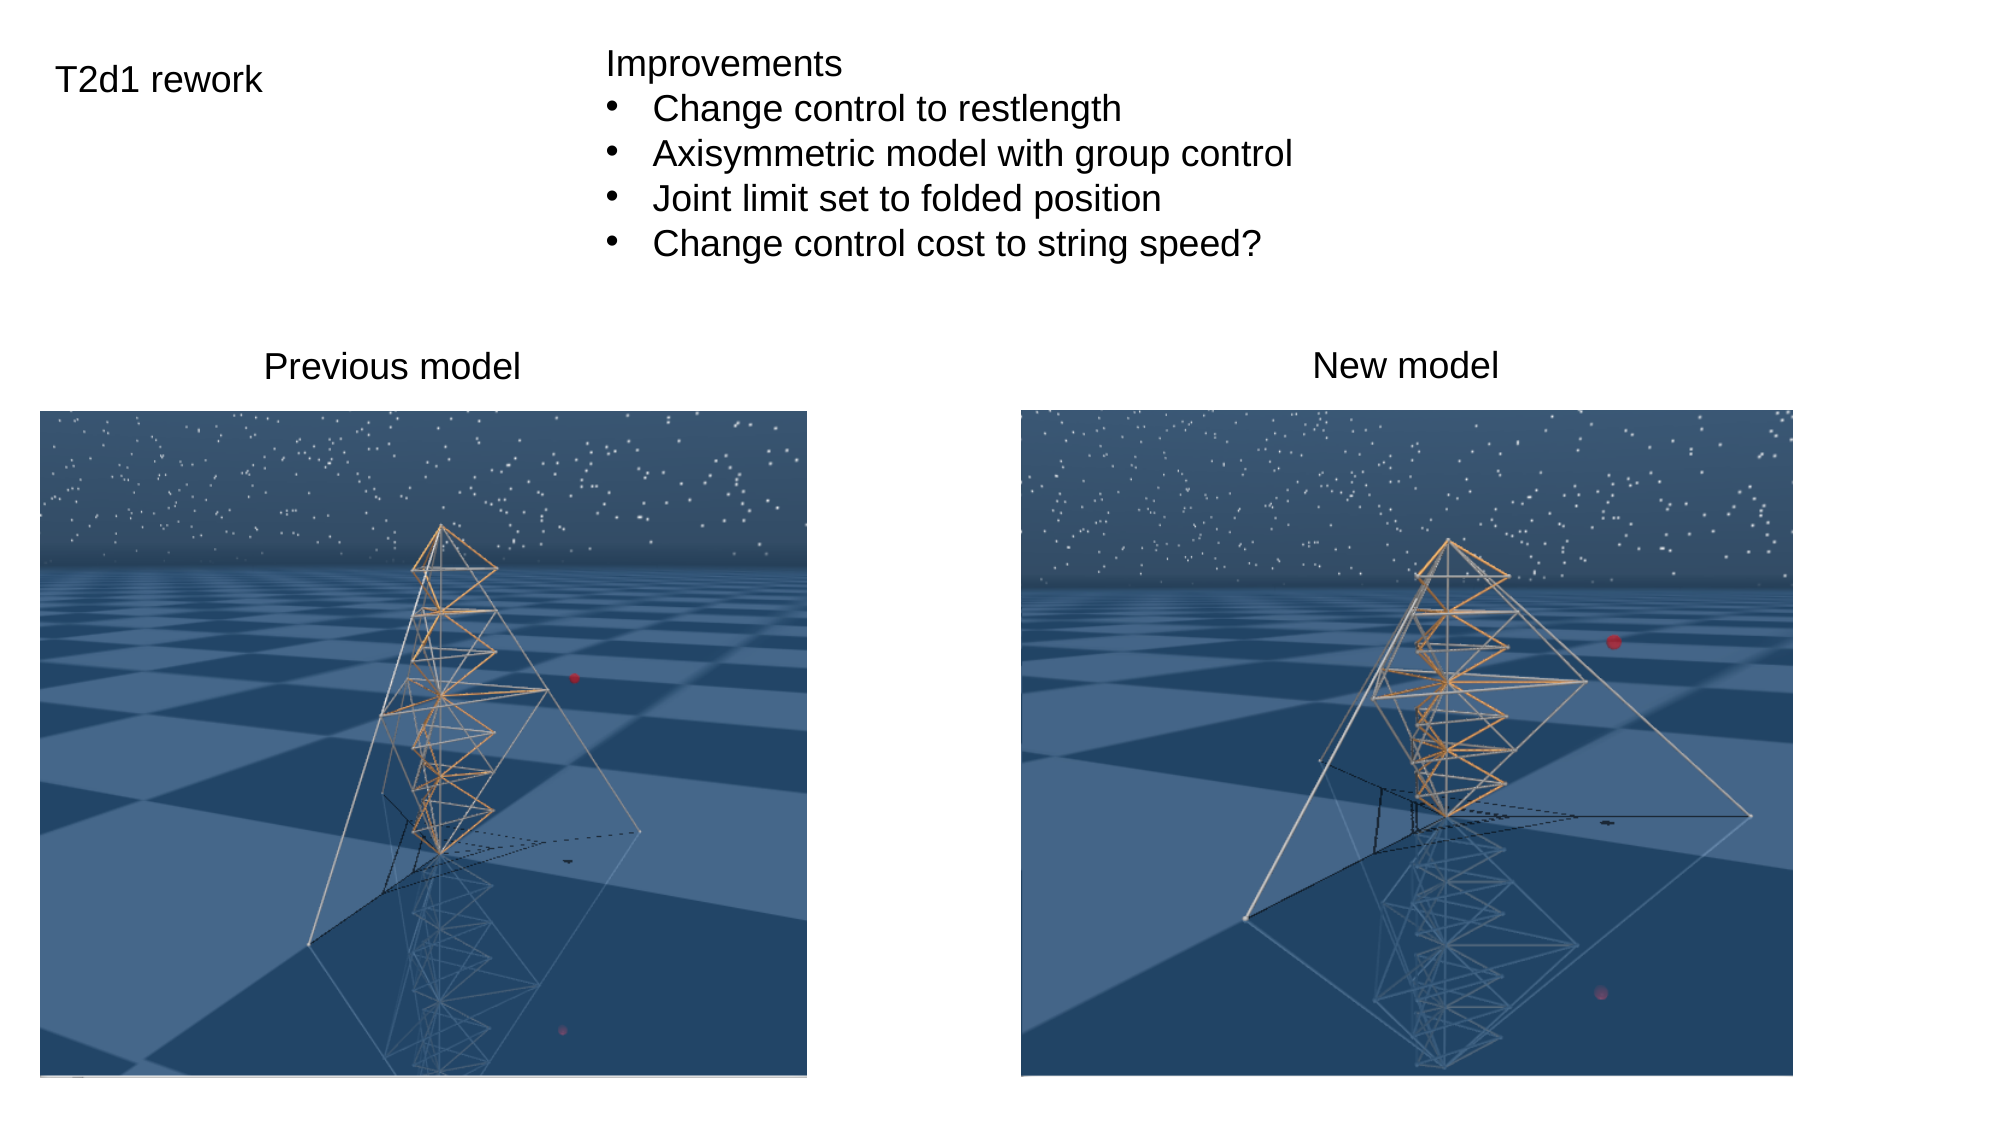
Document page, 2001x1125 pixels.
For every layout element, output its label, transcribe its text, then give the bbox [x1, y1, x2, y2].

text_box T2d1 rework [40, 47, 590, 108]
text_box Improvements Change control to restlength Axisymmetric model with group control Joint limit set to folded position Change control cost to string speed? [590, 31, 1837, 271]
text_box Previous model [248, 334, 703, 394]
text_box New model [1297, 333, 1752, 394]
picture [40, 411, 808, 1078]
picture [1020, 410, 1794, 1077]
